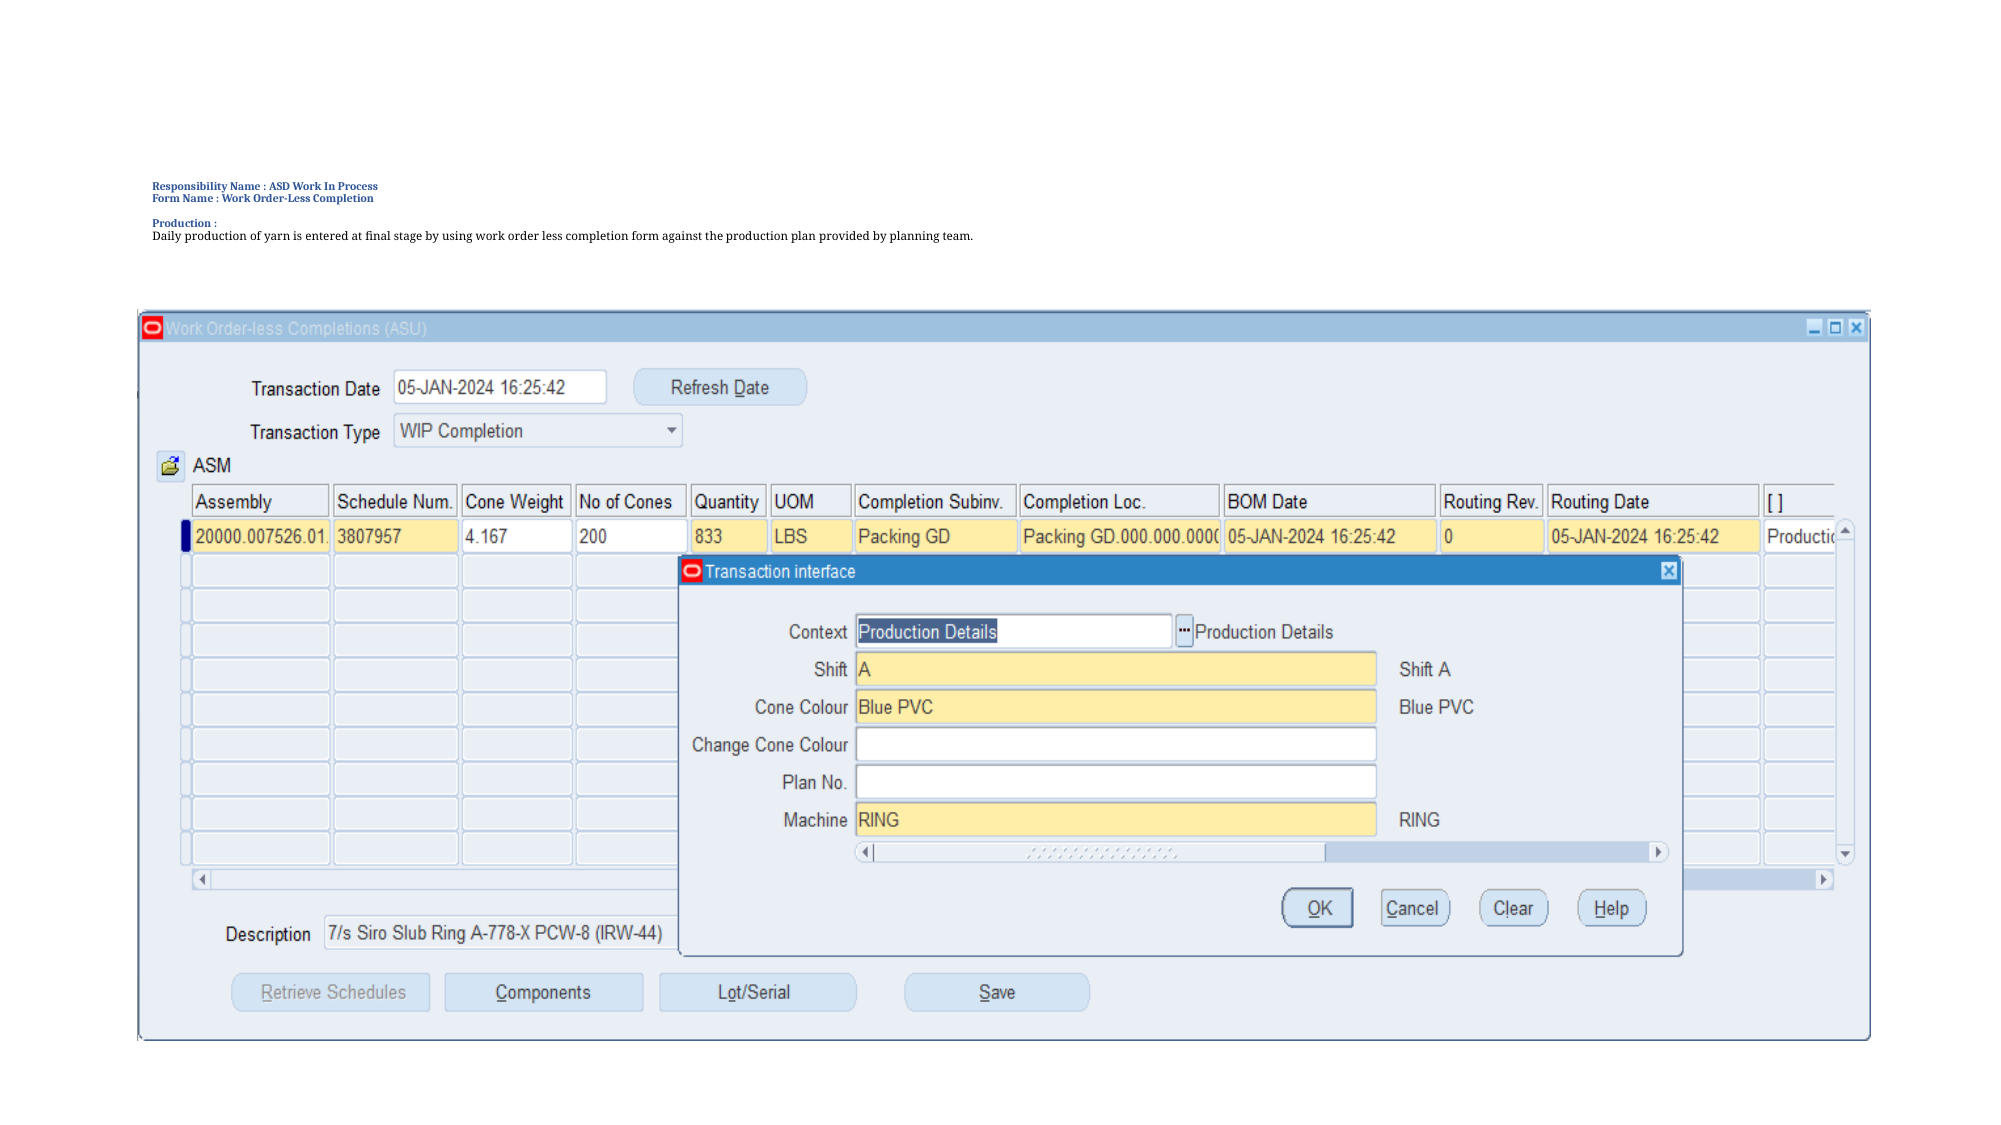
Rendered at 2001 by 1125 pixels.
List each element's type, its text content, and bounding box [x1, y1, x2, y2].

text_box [137, 309, 1871, 1041]
title Responsibility Name : ASD Work In Process Form Name : Work Order-Less Completion Production : Daily production of yarn is entered at final stage by using work order less completion form against the production plan provided by planning team. [137, 172, 1863, 282]
